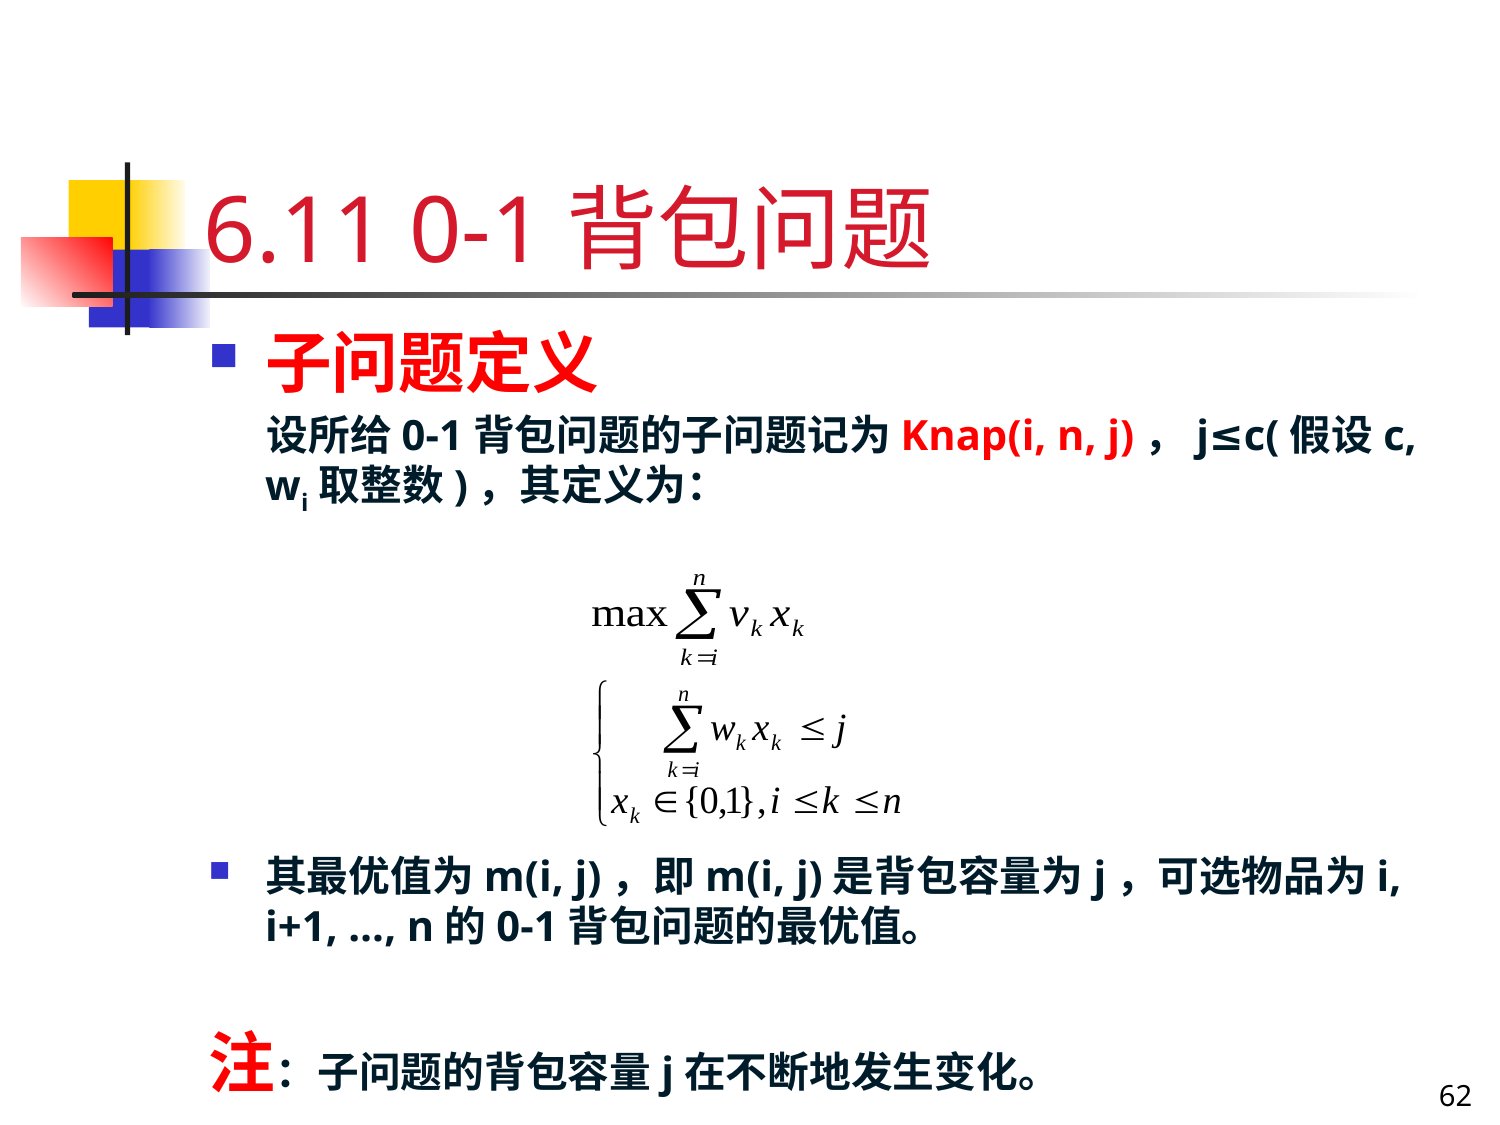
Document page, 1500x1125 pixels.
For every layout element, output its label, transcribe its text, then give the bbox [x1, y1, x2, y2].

slide_number 62 [1174, 1049, 1488, 1125]
list 子问题定义 设所给0-1背包问题的子问题记为Knap(i, n, j)，j≤c(假设c, wi取整数)，其定义为： 其最优值为m(i, j)，即m(i, j)是背包容量为j，可选物品为i, i+1, …, n的0-1背包问题的最优值。 注：子问题的背包容量j在不断地发生变化。 [193, 273, 1469, 1086]
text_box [584, 558, 822, 673]
title 6.11 0-1背包问题 [188, 101, 1468, 289]
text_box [584, 673, 908, 835]
